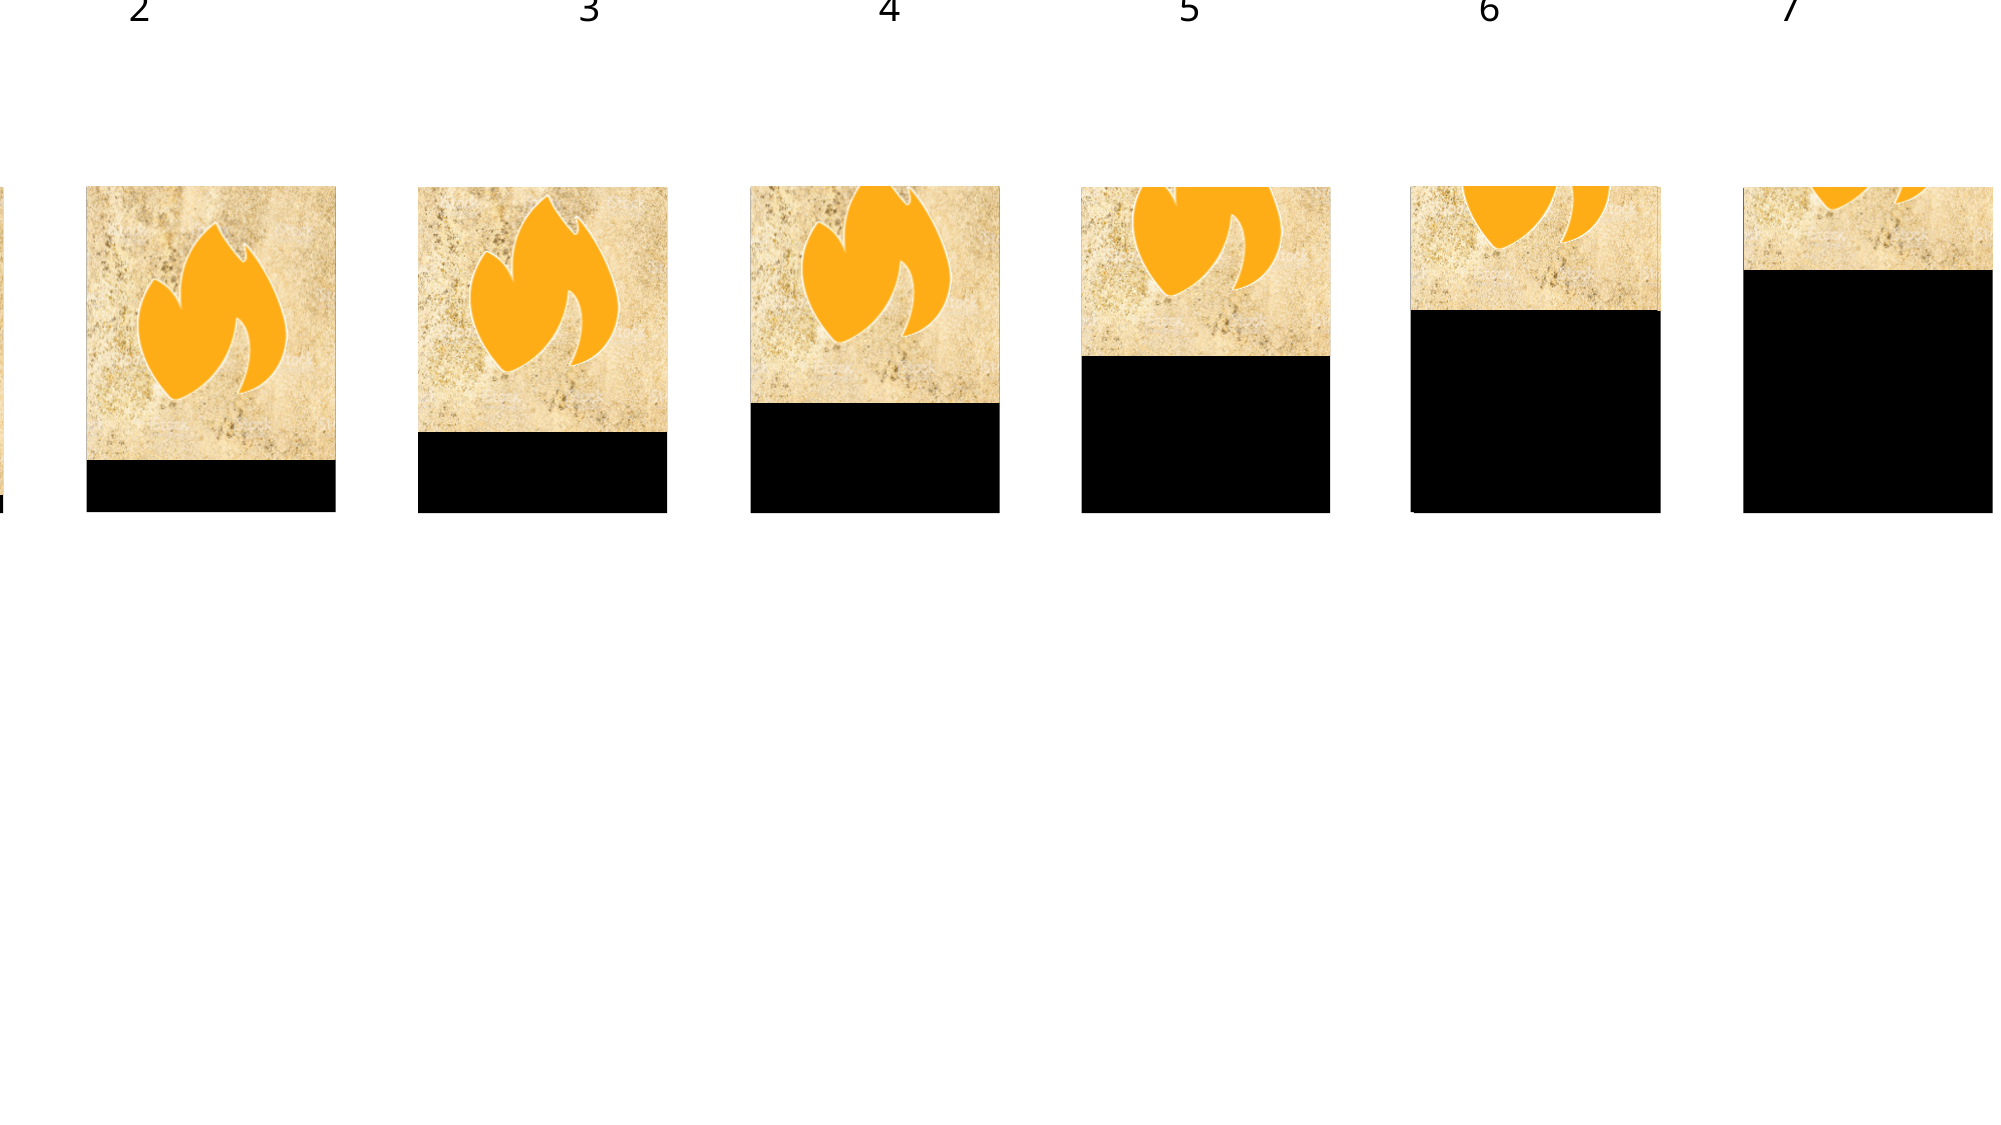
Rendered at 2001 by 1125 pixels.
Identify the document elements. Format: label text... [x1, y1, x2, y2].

text_box [0, 495, 4, 514]
text_box [86, 186, 337, 513]
text_box 0 1 2 3 4 5 6 7 8 9 10 [0, 0, 2000, 36]
picture [418, 187, 668, 433]
picture [86, 186, 336, 460]
text_box [1413, 187, 1662, 514]
text_box [1742, 187, 1994, 514]
text_box [750, 187, 1001, 514]
text_box [417, 187, 668, 514]
text_box [1410, 310, 1658, 513]
text_box [1081, 357, 1331, 514]
picture [1410, 186, 1661, 311]
picture [0, 187, 4, 495]
picture [1743, 187, 1993, 270]
picture [1081, 187, 1331, 357]
picture [750, 186, 1000, 403]
